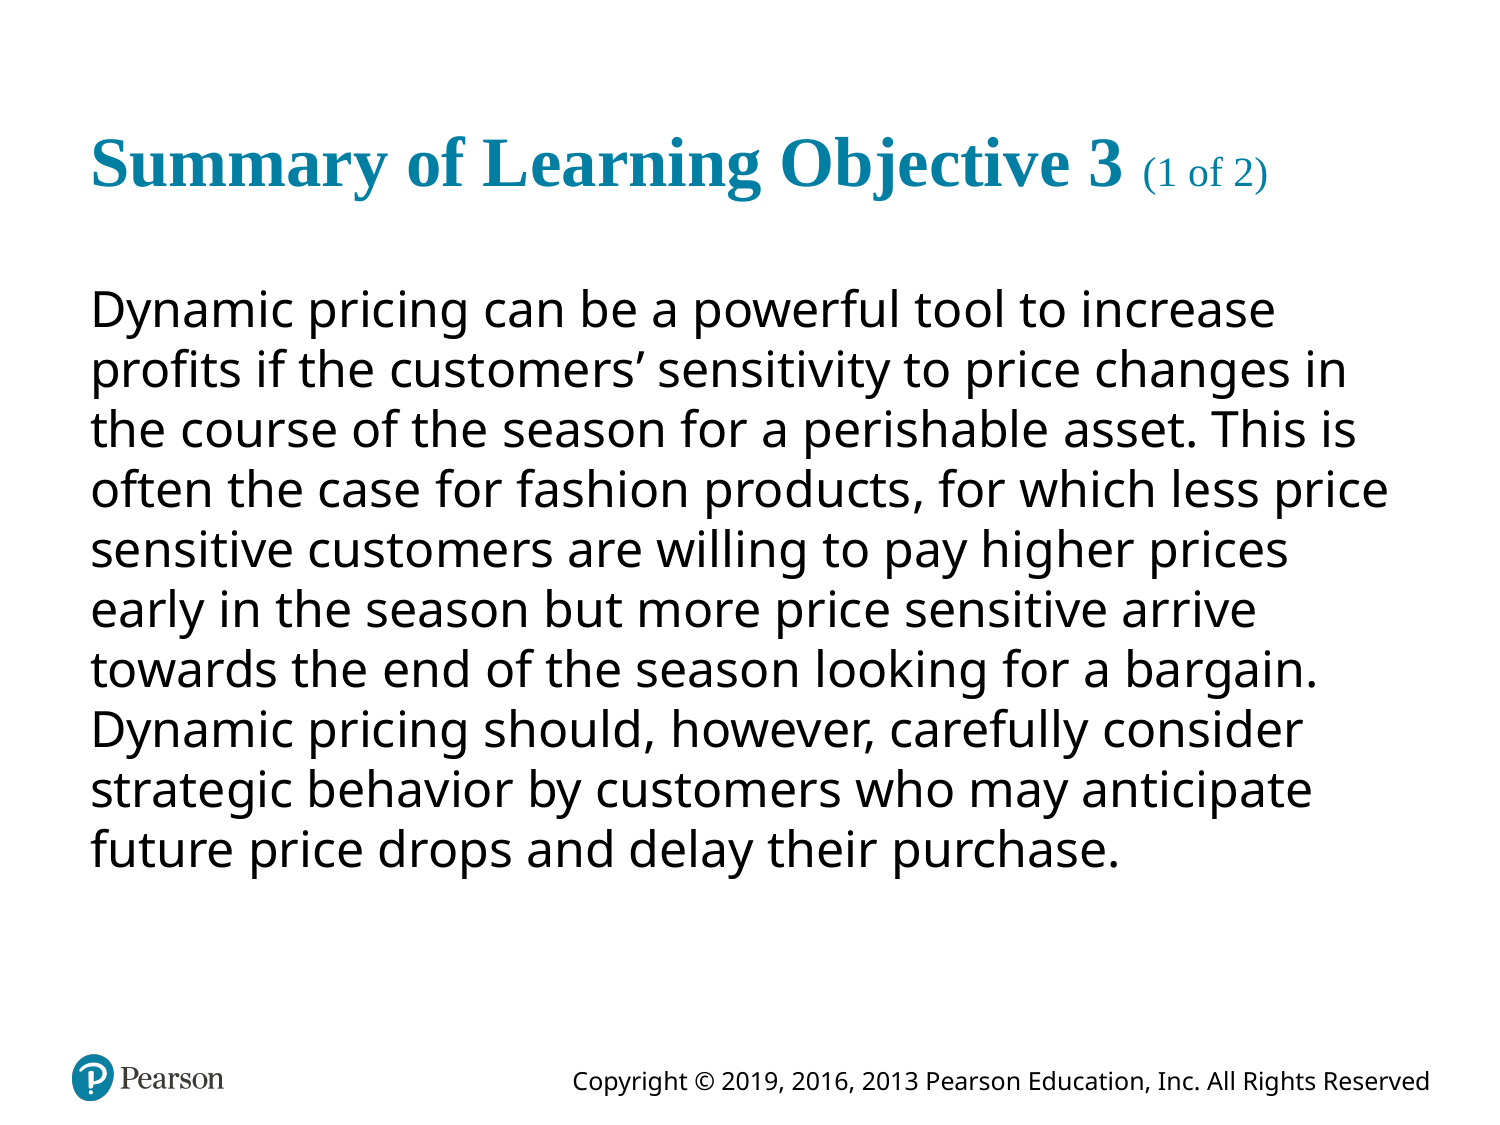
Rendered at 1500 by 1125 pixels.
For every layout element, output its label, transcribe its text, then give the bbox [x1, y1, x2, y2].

list Dynamic pricing can be a powerful tool to increase profits if the customers’ sensitivity to price changes in the course of the season for a perishable asset. This is often the case for fashion products, for which less price sensitive customers are willing to pay higher prices early in the season but more price sensitive arrive towards the end of the season looking for a bargain. Dynamic pricing should, however, carefully consider strategic behavior by customers who may anticipate future price drops and delay their purchase. [75, 262, 1425, 931]
picture [72, 1087, 83, 1101]
title Summary of Learning Objective 3 (1 of 2) [75, 0, 1425, 216]
picture [72, 1054, 88, 1070]
picture [98, 1054, 224, 1101]
picture [80, 1063, 106, 1088]
